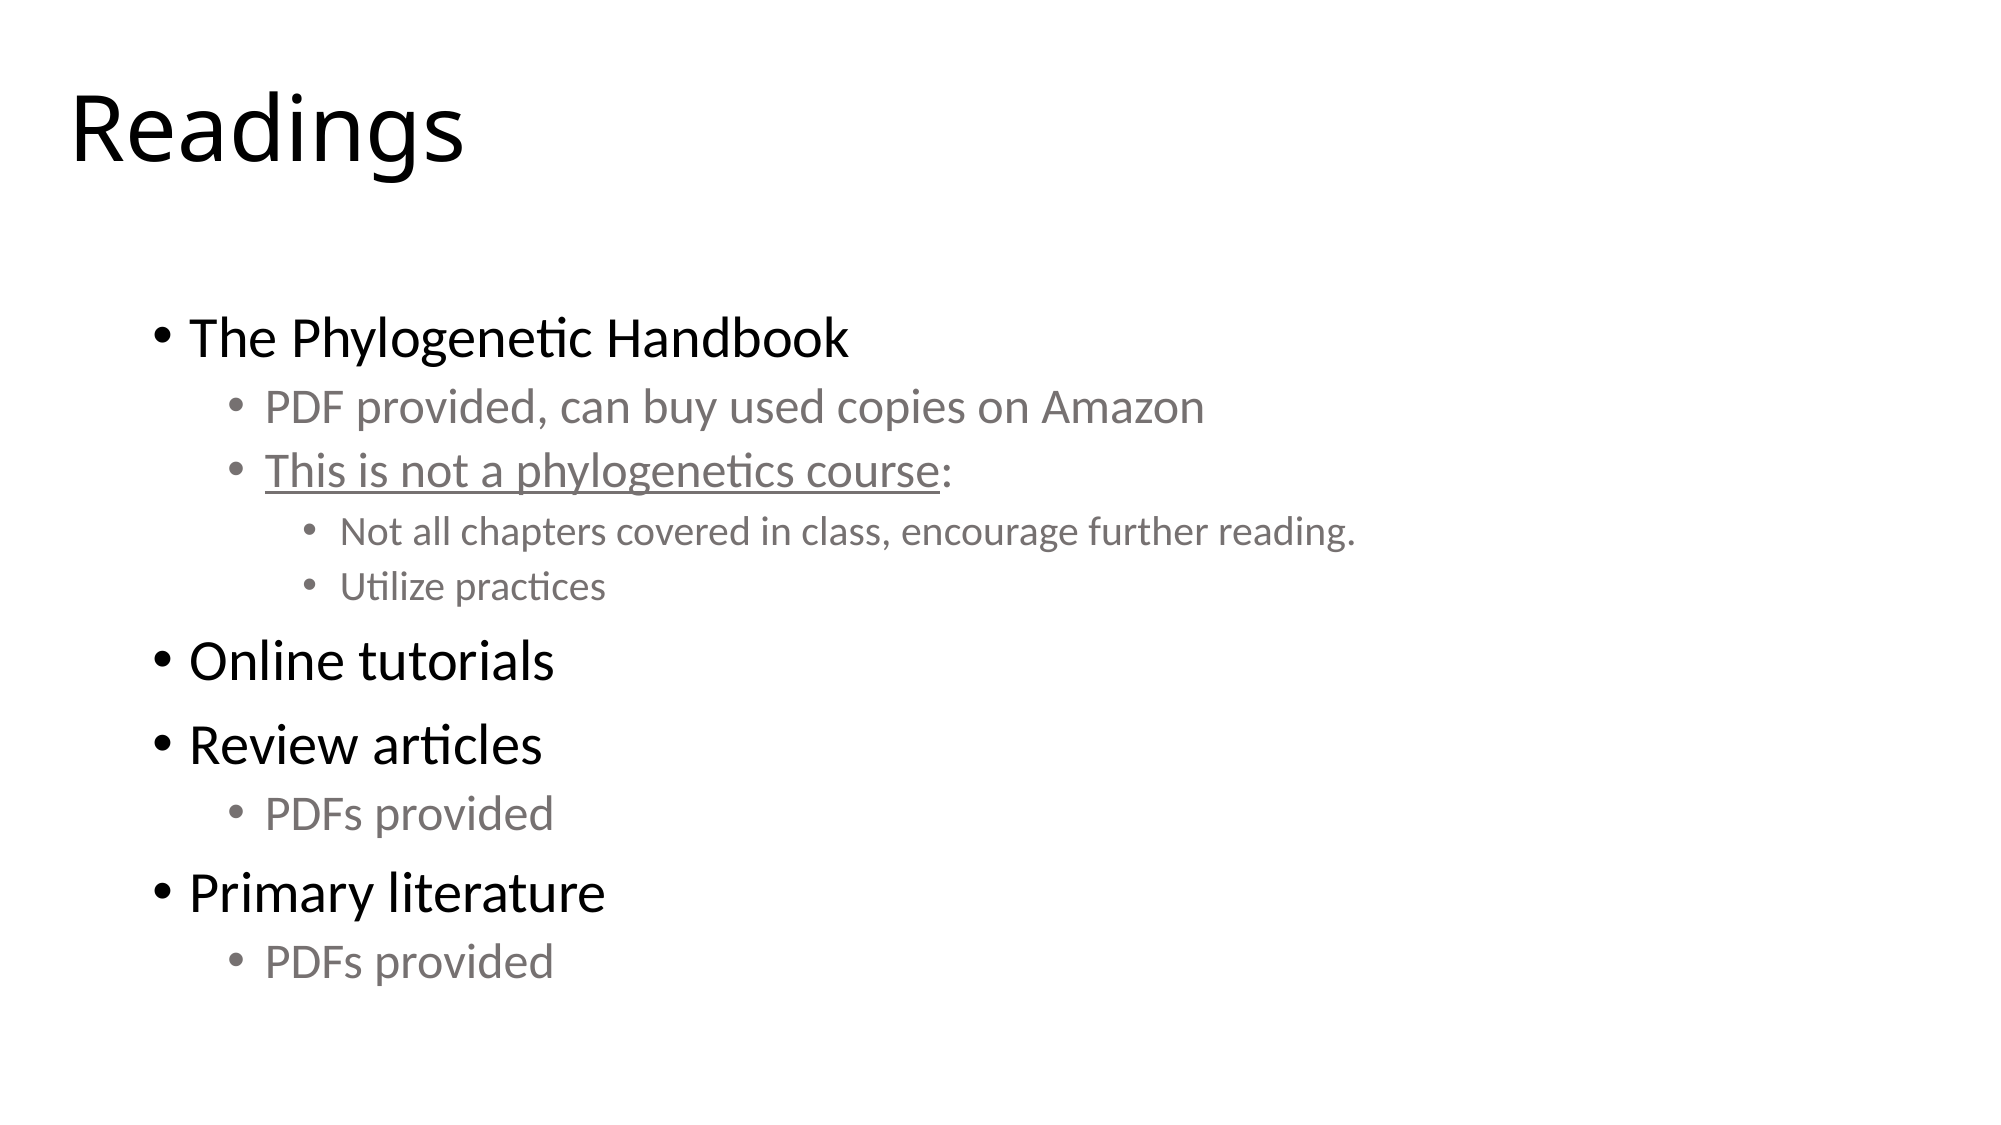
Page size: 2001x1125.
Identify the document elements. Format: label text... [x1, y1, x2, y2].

title Readings [53, 59, 1948, 205]
list The Phylogenetic Handbook PDF provided, can buy used copies on Amazon This is not a phylogenetics course: Not all chapters covered in class, encourage further reading. Utilize practices Online tutorials Review articles PDFs provided Primary literature PDFs provided [137, 299, 1863, 1014]
